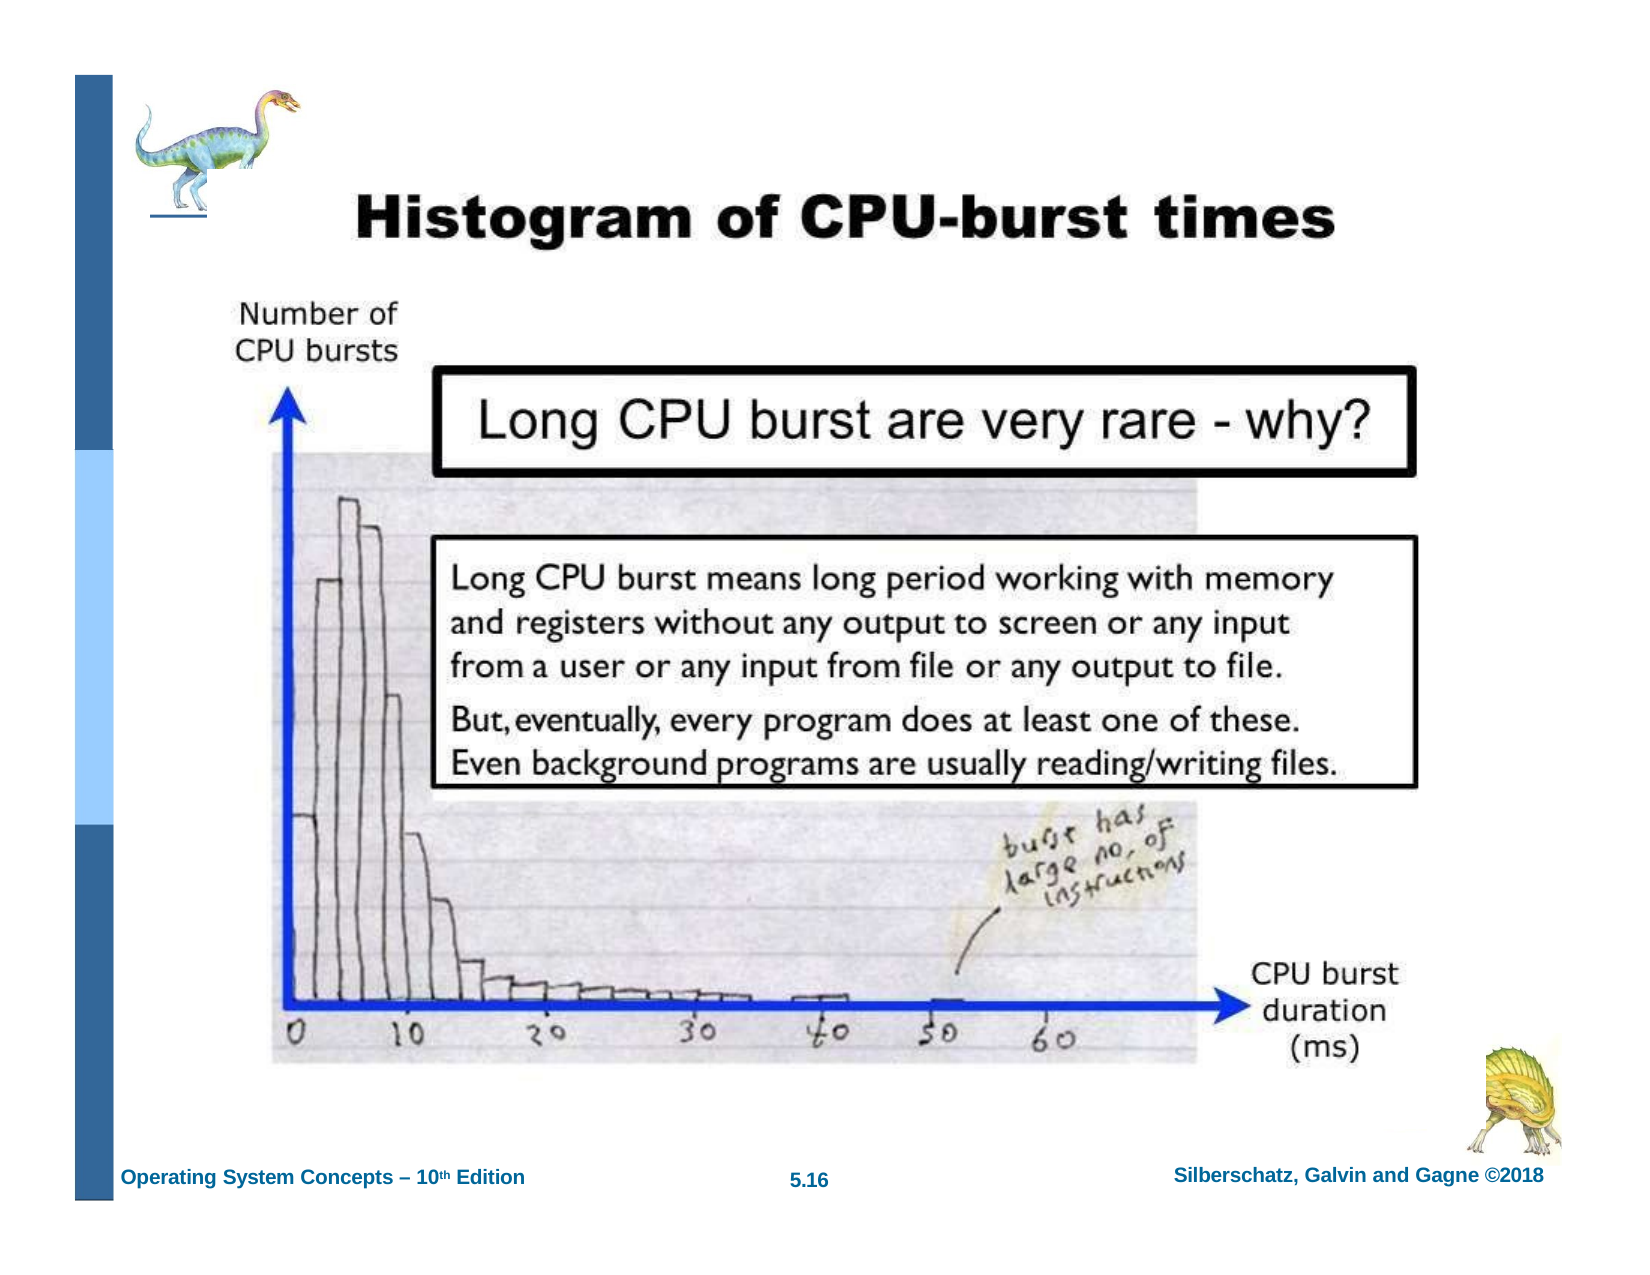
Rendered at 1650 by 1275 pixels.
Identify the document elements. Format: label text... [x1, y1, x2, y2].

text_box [207, 169, 1562, 1166]
text_box Silberschatz, Galvin and Gagne ©2018 [1171, 1172, 1547, 1188]
picture [131, 84, 308, 218]
text_box [75, 74, 113, 448]
text_box Operating System Concepts – 10th Edition [118, 1163, 531, 1189]
slide_number 5.16 [787, 1172, 839, 1275]
picture [73, 448, 114, 1201]
